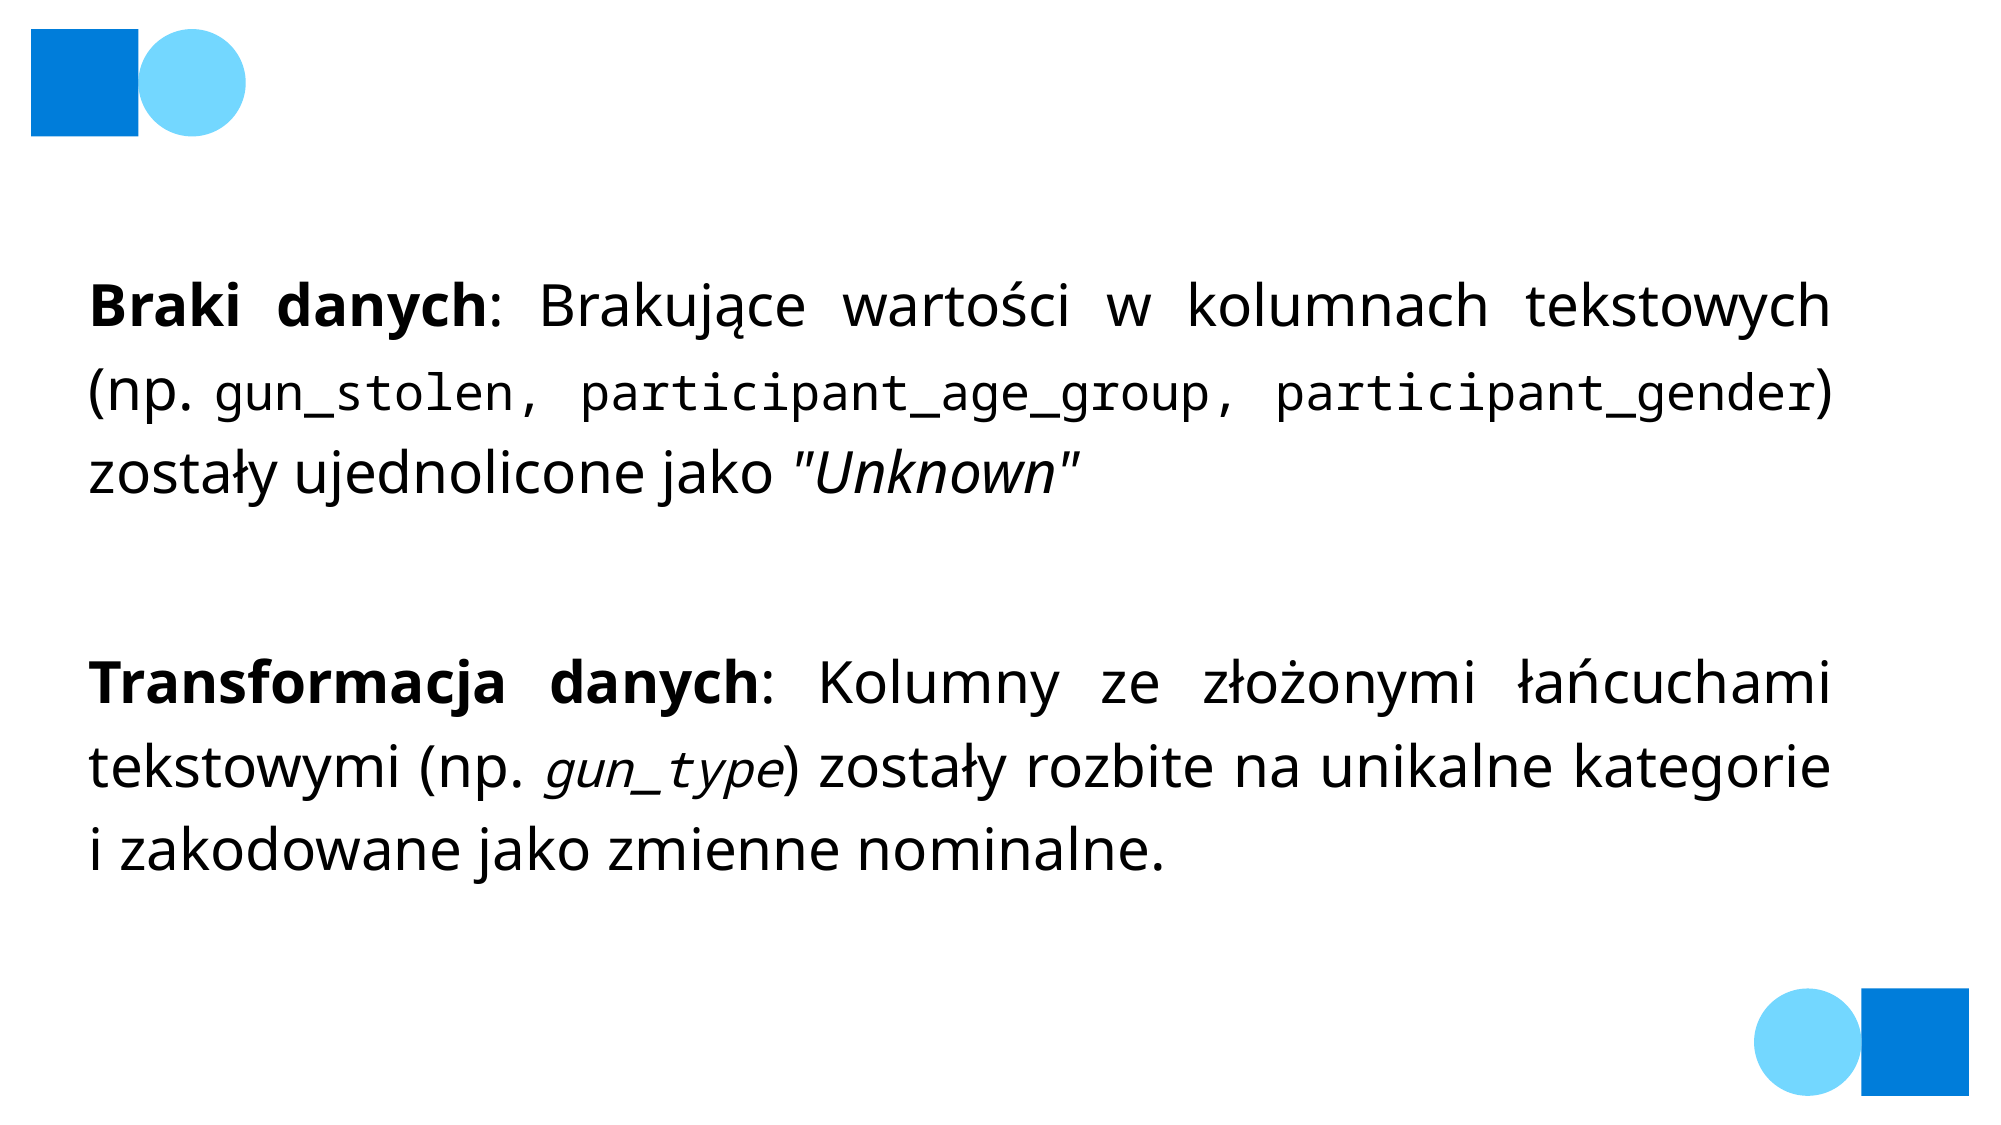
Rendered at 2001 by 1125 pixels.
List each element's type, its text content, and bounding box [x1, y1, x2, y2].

list Braki danych: Brakujące wartości w kolumnach tekstowych (np. gun_stolen, participant_age_group, participant_gender) zostały ujednolicone jako "Unknown" Transformacja danych: Kolumny ze złożonymi łańcuchami tekstowymi (np. gun_type) zostały rozbite na unikalne kategorie i zakodowane jako zmienne nominalne. [88, 203, 1833, 1019]
